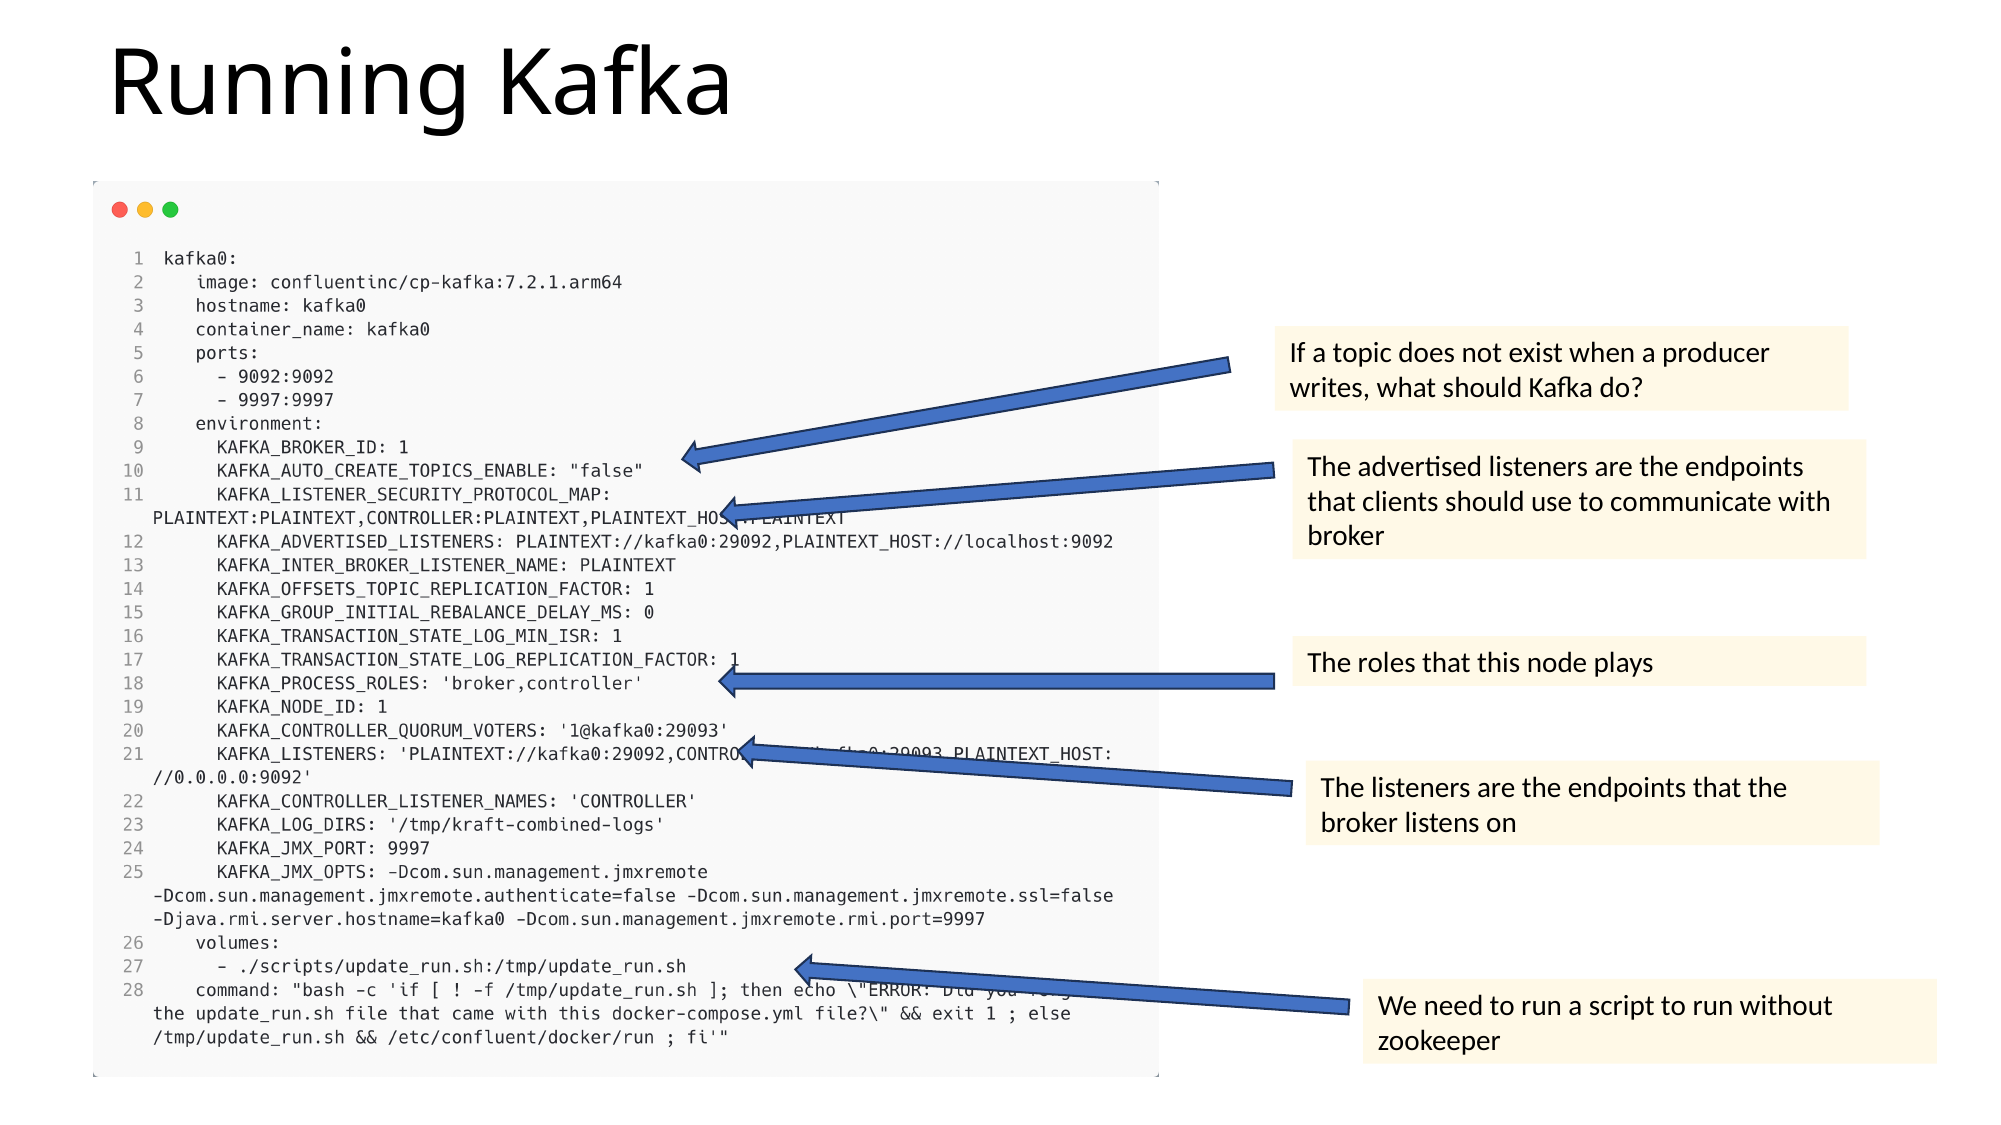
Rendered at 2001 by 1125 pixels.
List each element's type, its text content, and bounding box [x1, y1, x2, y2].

text_box If a topic does not exist when a producer writes, what should Kafka do? [1274, 326, 1849, 411]
picture [93, 181, 1159, 1077]
text_box [1159, 672, 1276, 690]
text_box Running Kafka [93, 28, 1819, 246]
text_box [1159, 771, 1294, 798]
text_box [1159, 356, 1232, 386]
text_box We need to run a script to run without zookeeper [1363, 978, 1937, 1064]
text_box [1159, 461, 1276, 488]
text_box The listeners are the endpoints that the broker listens on [1305, 760, 1880, 846]
text_box [1159, 985, 1351, 1016]
text_box The advertised listeners are the endpoints that clients should use to communicate with broker [1292, 439, 1867, 560]
text_box The roles that this node plays [1292, 636, 1867, 686]
